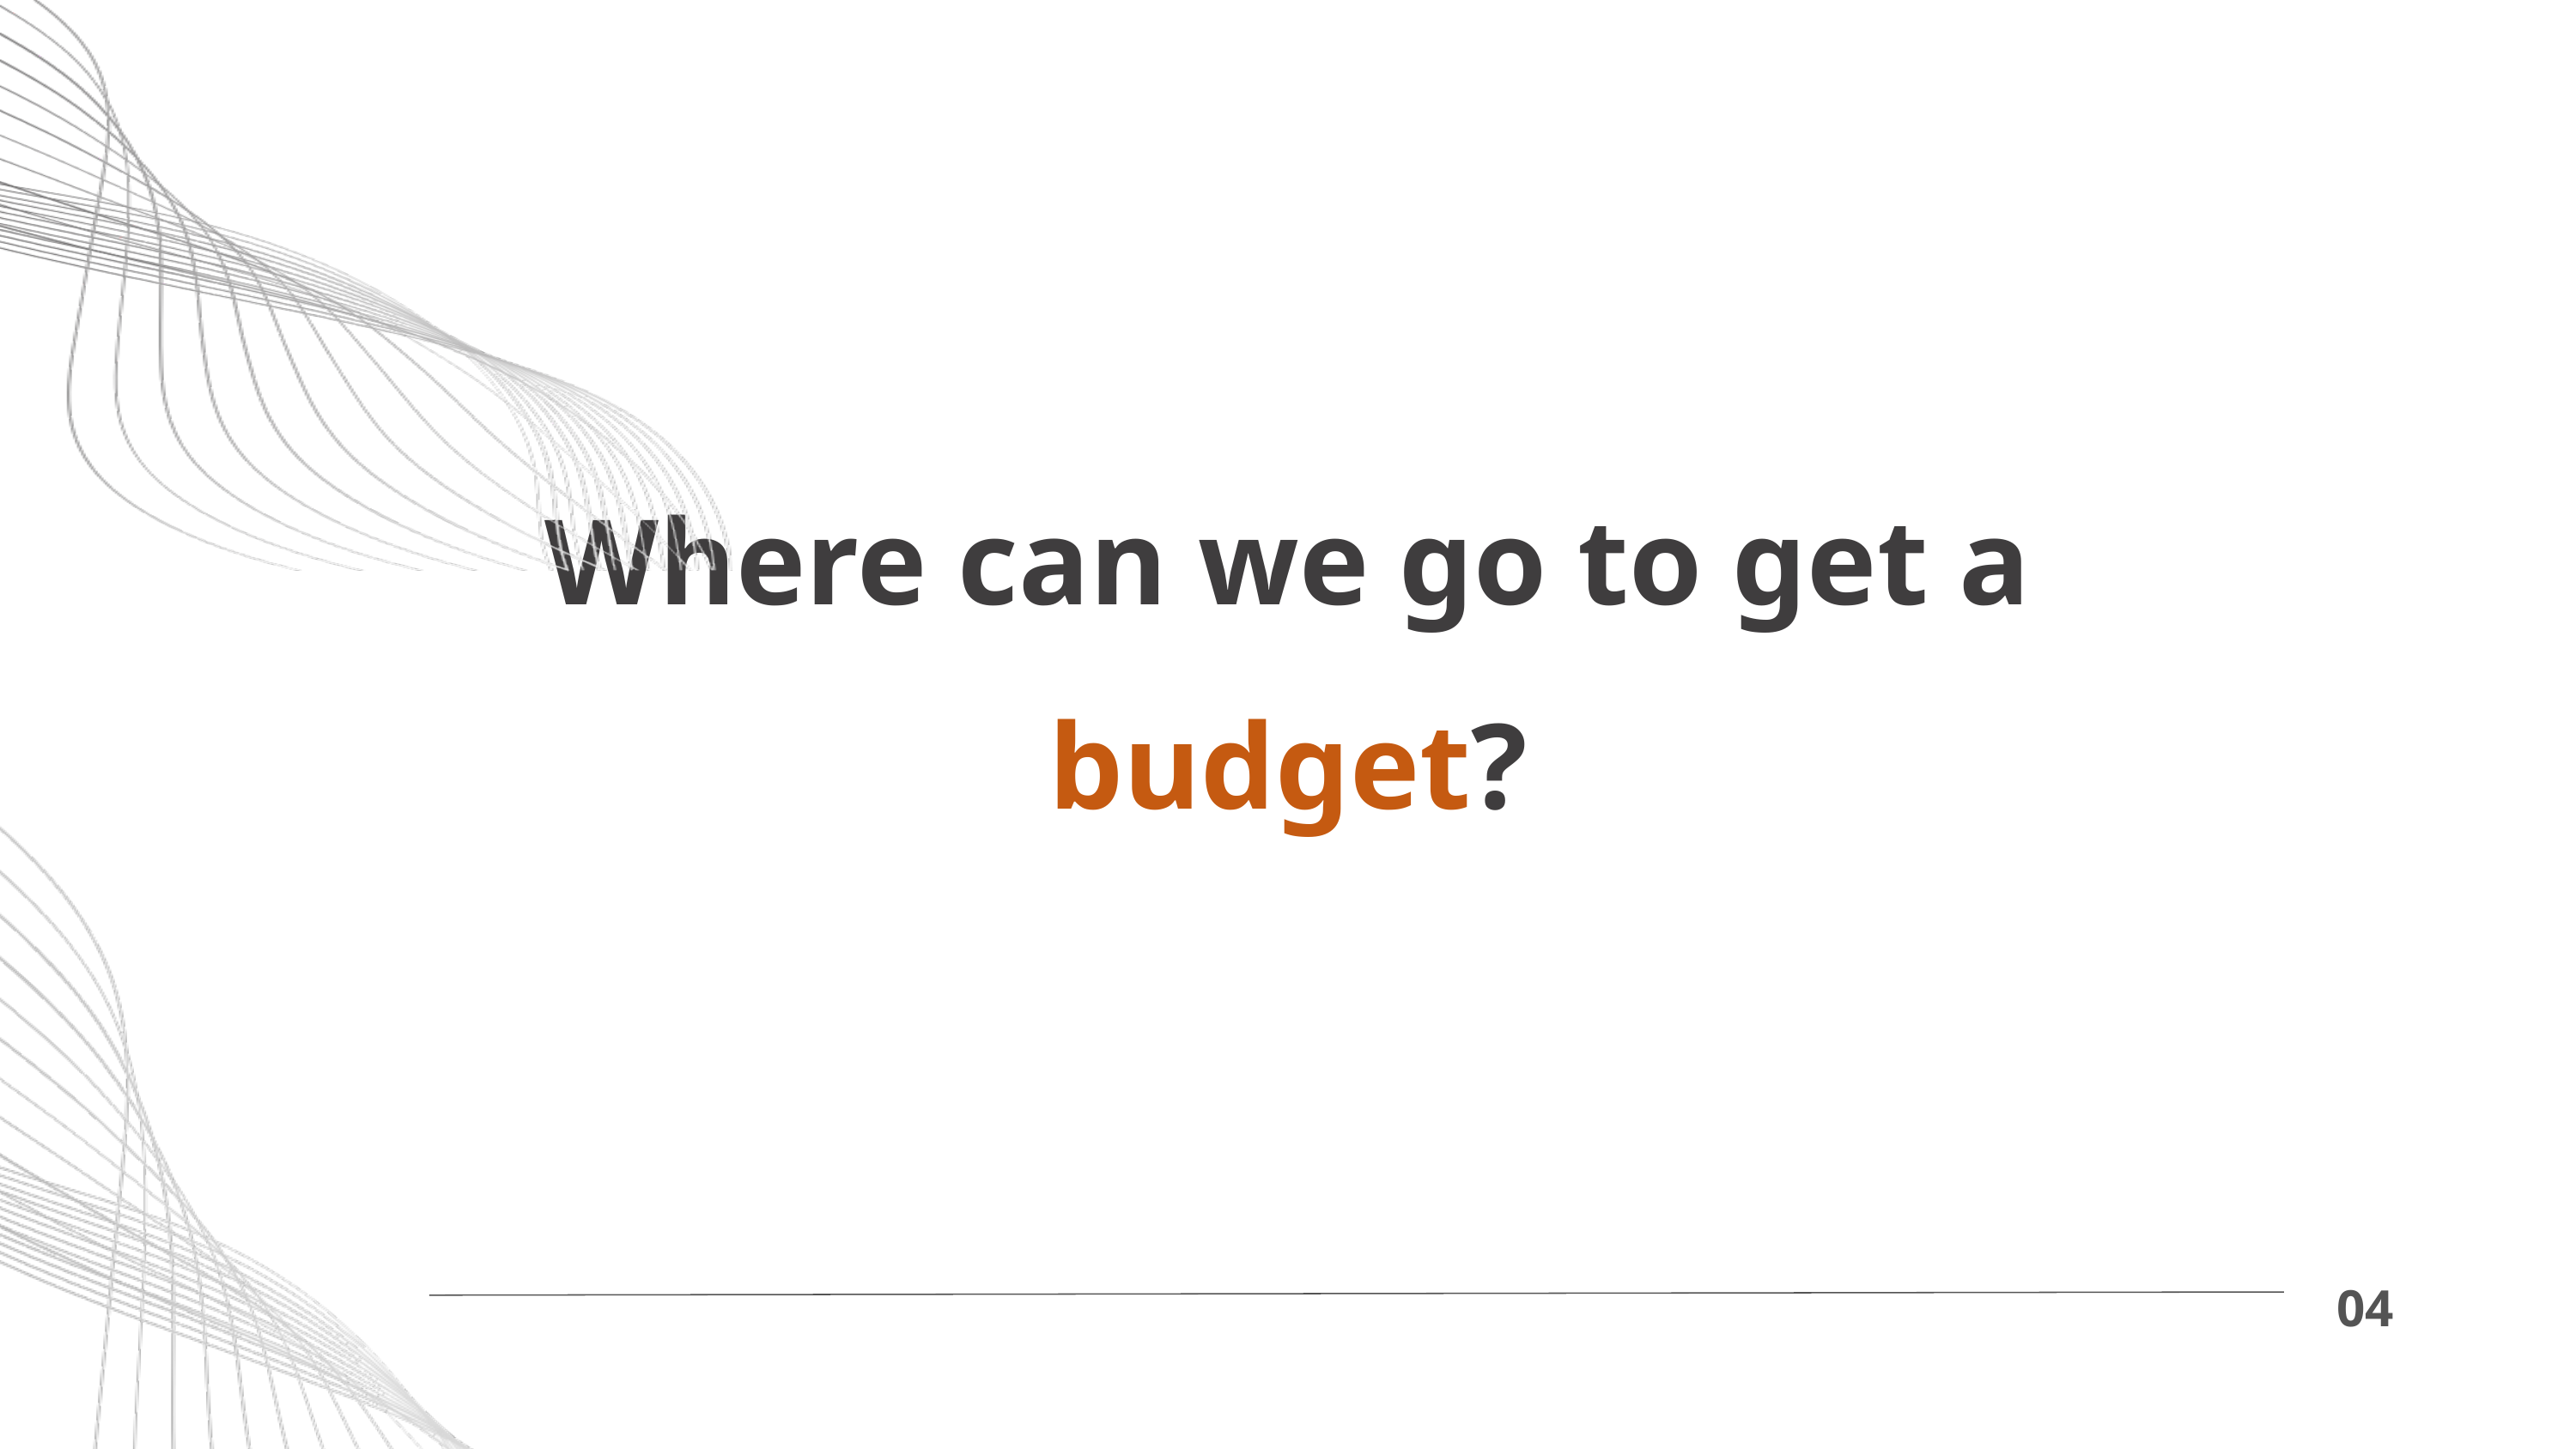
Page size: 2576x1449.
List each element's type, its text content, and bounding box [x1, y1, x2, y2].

text_box [0, 0, 733, 572]
text_box [0, 724, 636, 1449]
text_box Where can we go to get a budget? [465, 423, 2111, 834]
text_box 04 [2275, 1217, 2455, 1337]
